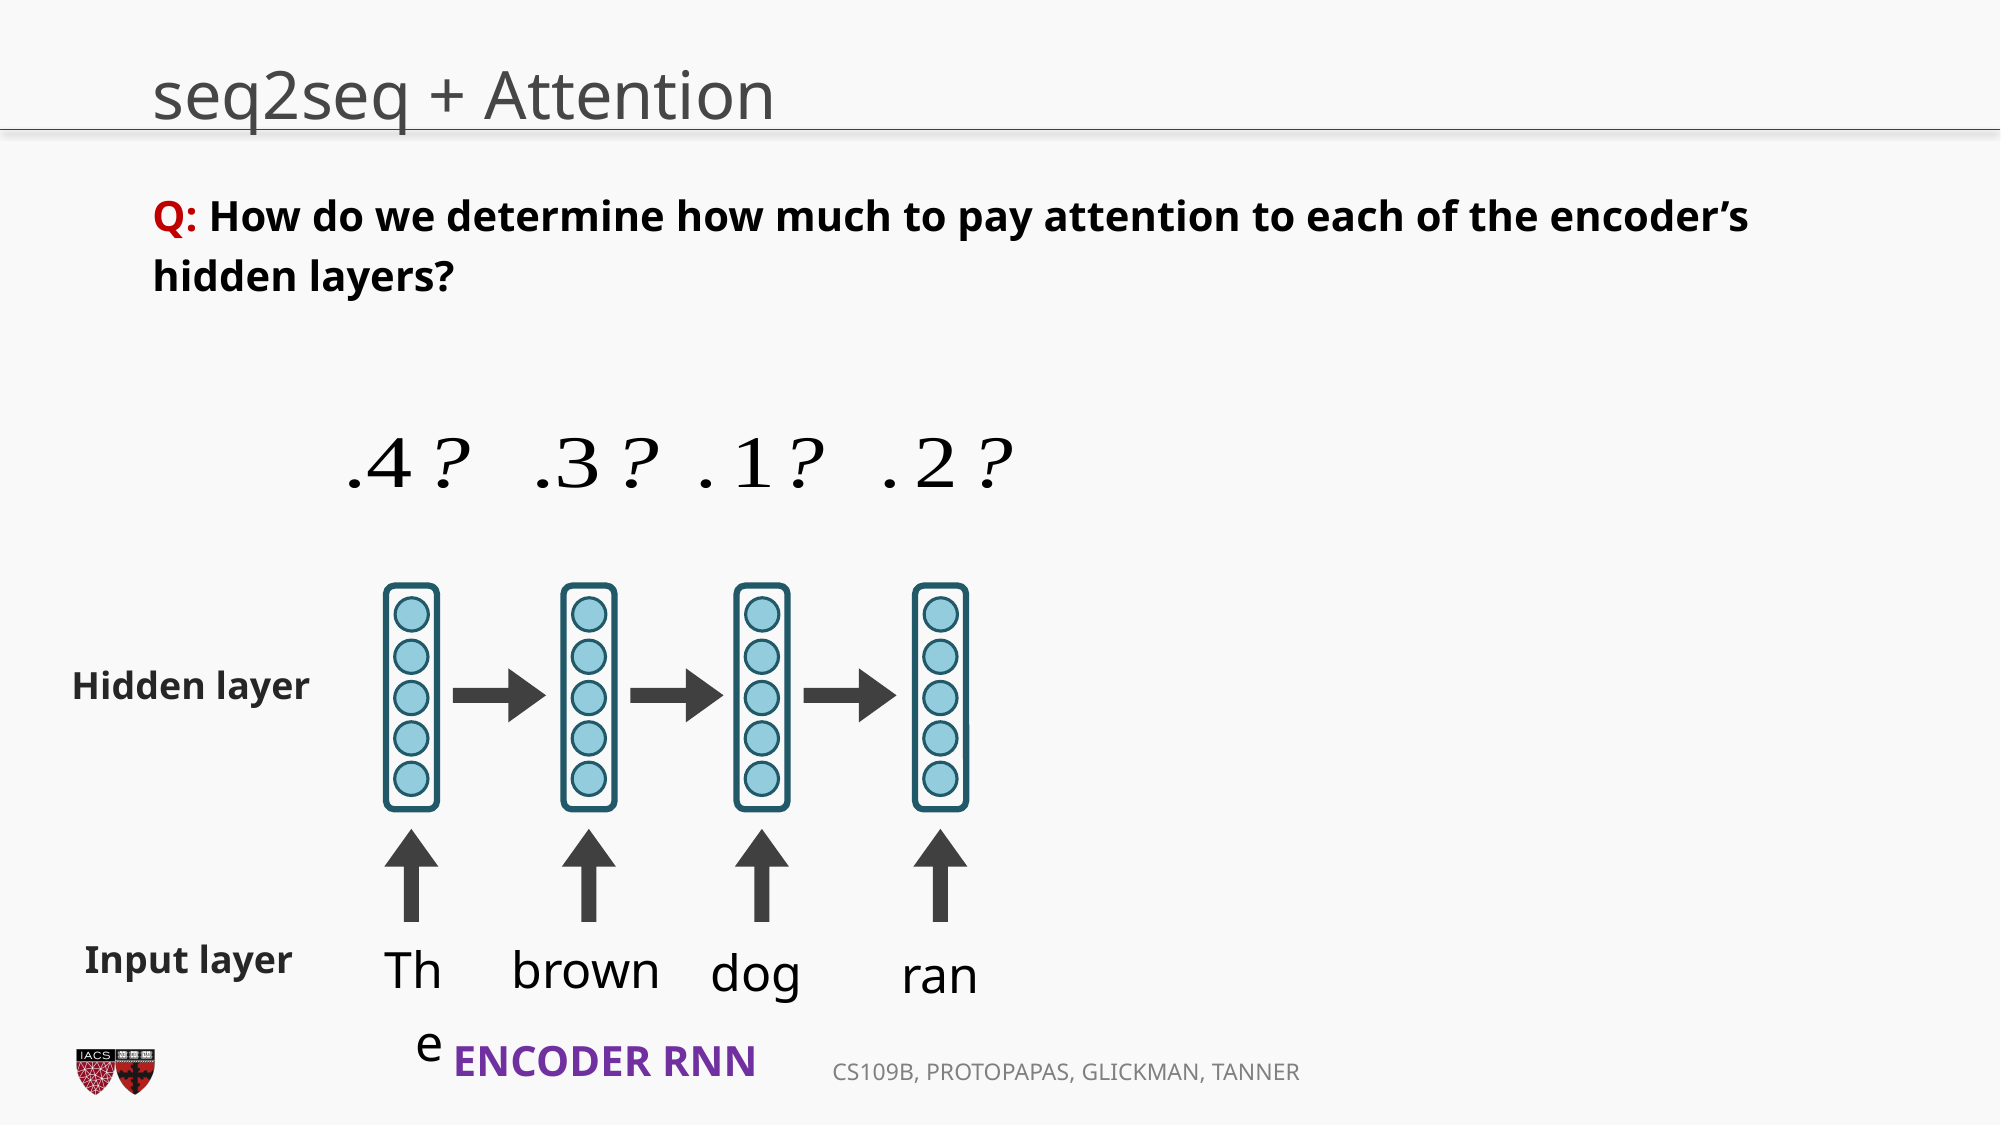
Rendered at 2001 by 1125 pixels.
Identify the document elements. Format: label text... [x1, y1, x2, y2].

text_box [382, 826, 441, 919]
text_box brown [484, 919, 688, 1003]
text_box ran [838, 923, 1043, 1007]
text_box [299, 671, 475, 724]
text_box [828, 671, 1053, 724]
picture [75, 1049, 155, 1095]
text_box Q: How do we determine how much to pay attention to each of the encoder’s hidden layers? [137, 172, 1908, 250]
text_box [649, 671, 827, 724]
text_box dog [654, 921, 858, 1005]
text_box The [343, 919, 459, 1003]
text_box [733, 826, 791, 921]
text_box [911, 826, 970, 923]
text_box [476, 671, 648, 724]
text_box [559, 826, 618, 919]
title seq2seq + Attention [137, 45, 1605, 158]
text_box ENCODER RNN [394, 1017, 816, 1095]
text_box Input layer [57, 919, 309, 997]
text_box Hidden layer [40, 645, 326, 724]
